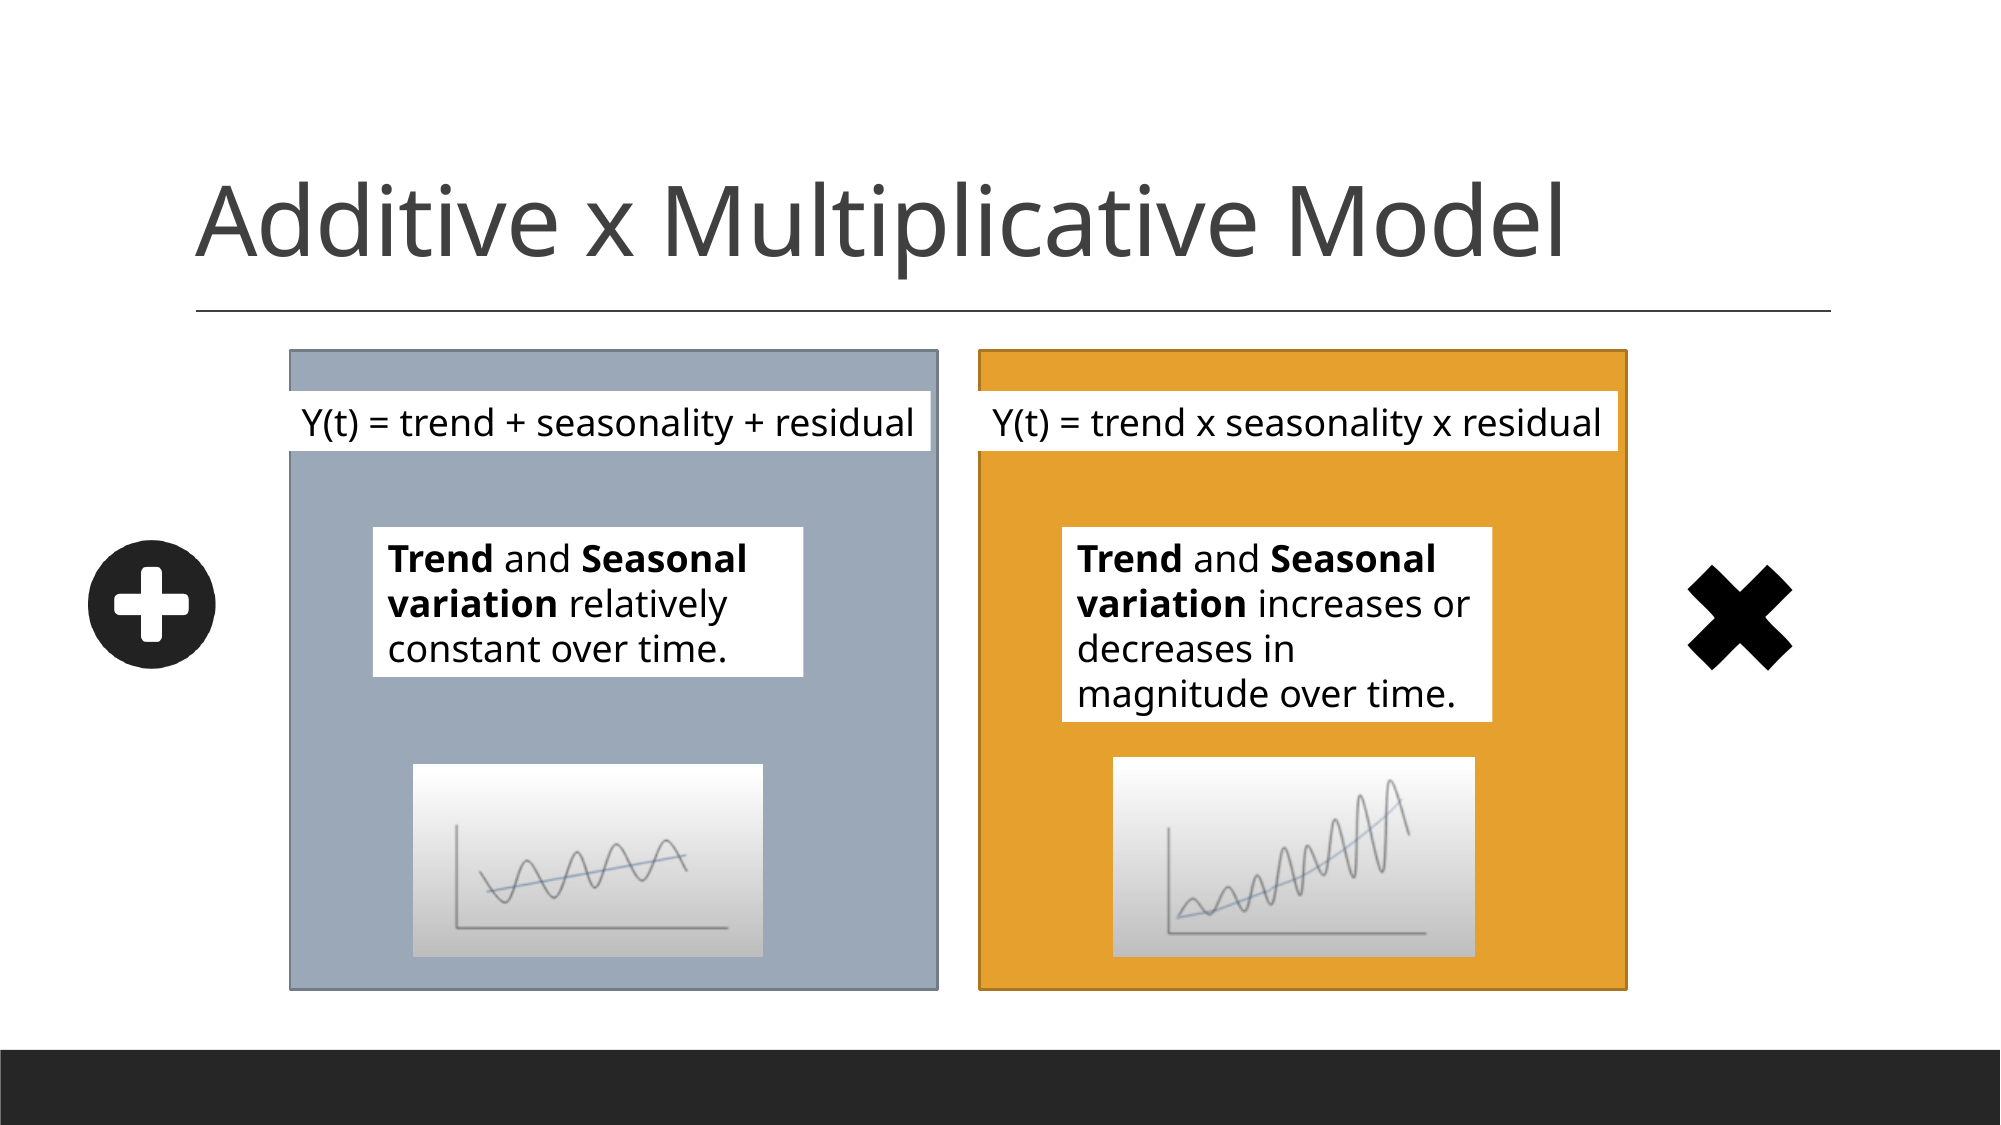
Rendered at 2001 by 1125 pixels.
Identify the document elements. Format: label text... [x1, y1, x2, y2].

title Additive x Multiplicative Model [180, 47, 1830, 285]
text_box [289, 349, 939, 991]
text_box Trend and Seasonal variation increases or decreases in magnitude over time. [1062, 527, 1493, 722]
picture [412, 764, 764, 957]
picture [1649, 526, 1831, 708]
text_box [978, 349, 1628, 991]
text_box Y(t) = trend x seasonality x residual [977, 391, 1618, 451]
text_box Trend and Seasonal variation relatively constant over time. [372, 527, 804, 677]
text_box Y(t) = trend + seasonality + residual [286, 391, 931, 451]
picture [1112, 756, 1476, 957]
picture [51, 507, 250, 706]
